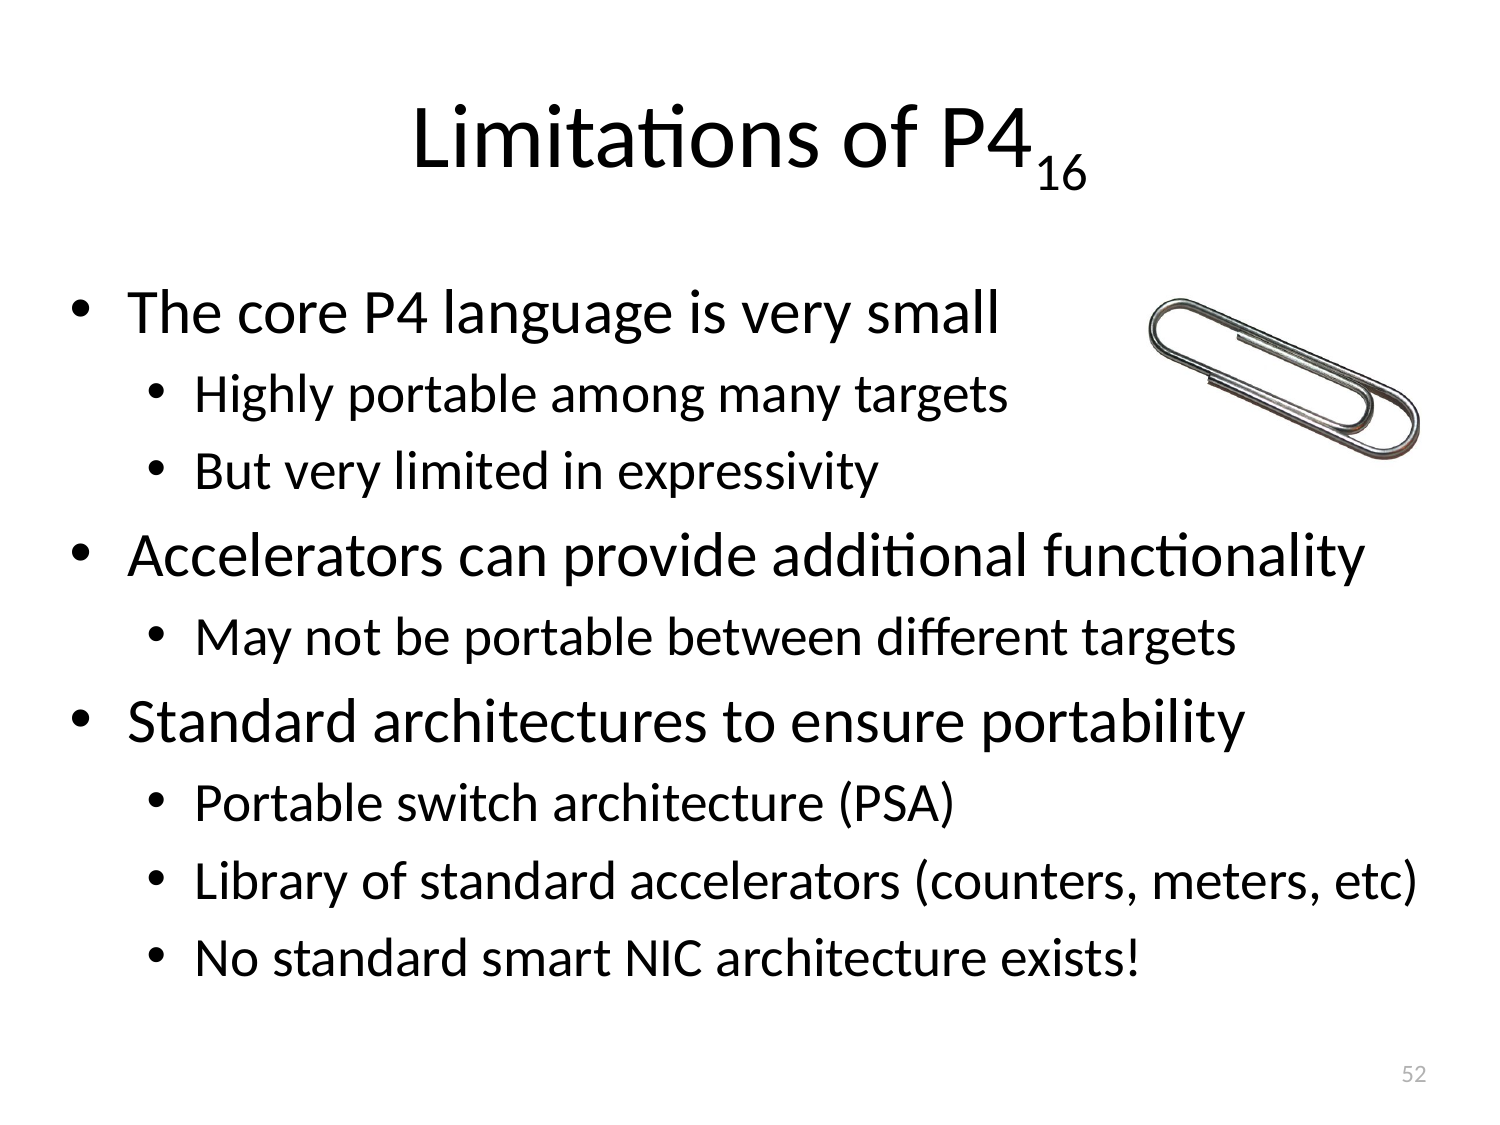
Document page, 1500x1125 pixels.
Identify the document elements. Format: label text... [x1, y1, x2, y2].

slide_number 52 [1285, 1042, 1442, 1103]
title Limitations of P416 [75, 45, 1425, 233]
picture [1095, 234, 1468, 484]
list The core P4 language is very small Highly portable among many targets But very limited in expressivity Accelerators can provide additional functionality May not be portable between different targets Standard architectures to ensure portability Portable switch architecture (PSA) Library of standard accelerators (counters, meters, etc) No standard smart NIC architecture exists! [54, 262, 1500, 1005]
